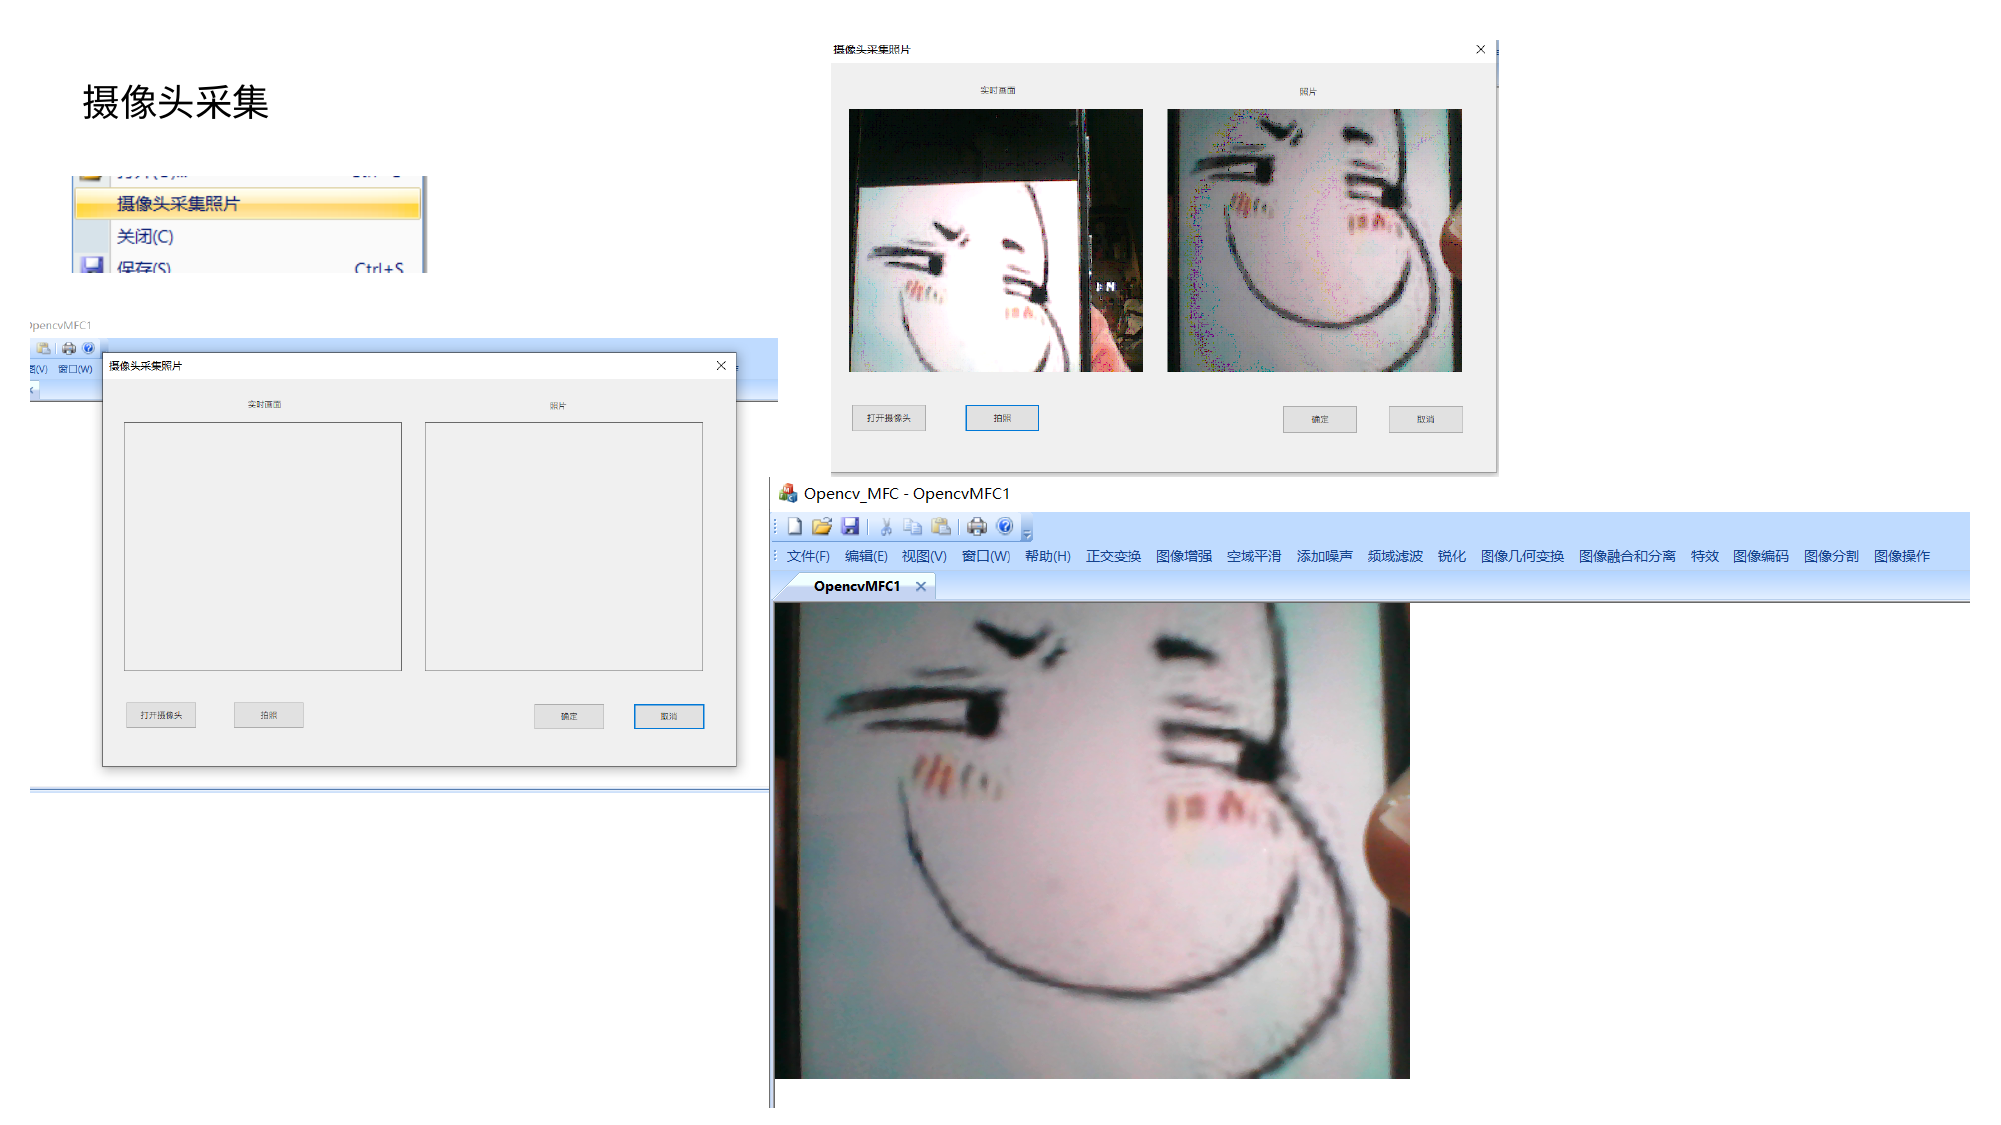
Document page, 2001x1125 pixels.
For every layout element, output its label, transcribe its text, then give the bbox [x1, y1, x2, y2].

text_box 摄像头采集 [68, 71, 459, 131]
picture [67, 176, 440, 273]
picture [30, 40, 1970, 1108]
